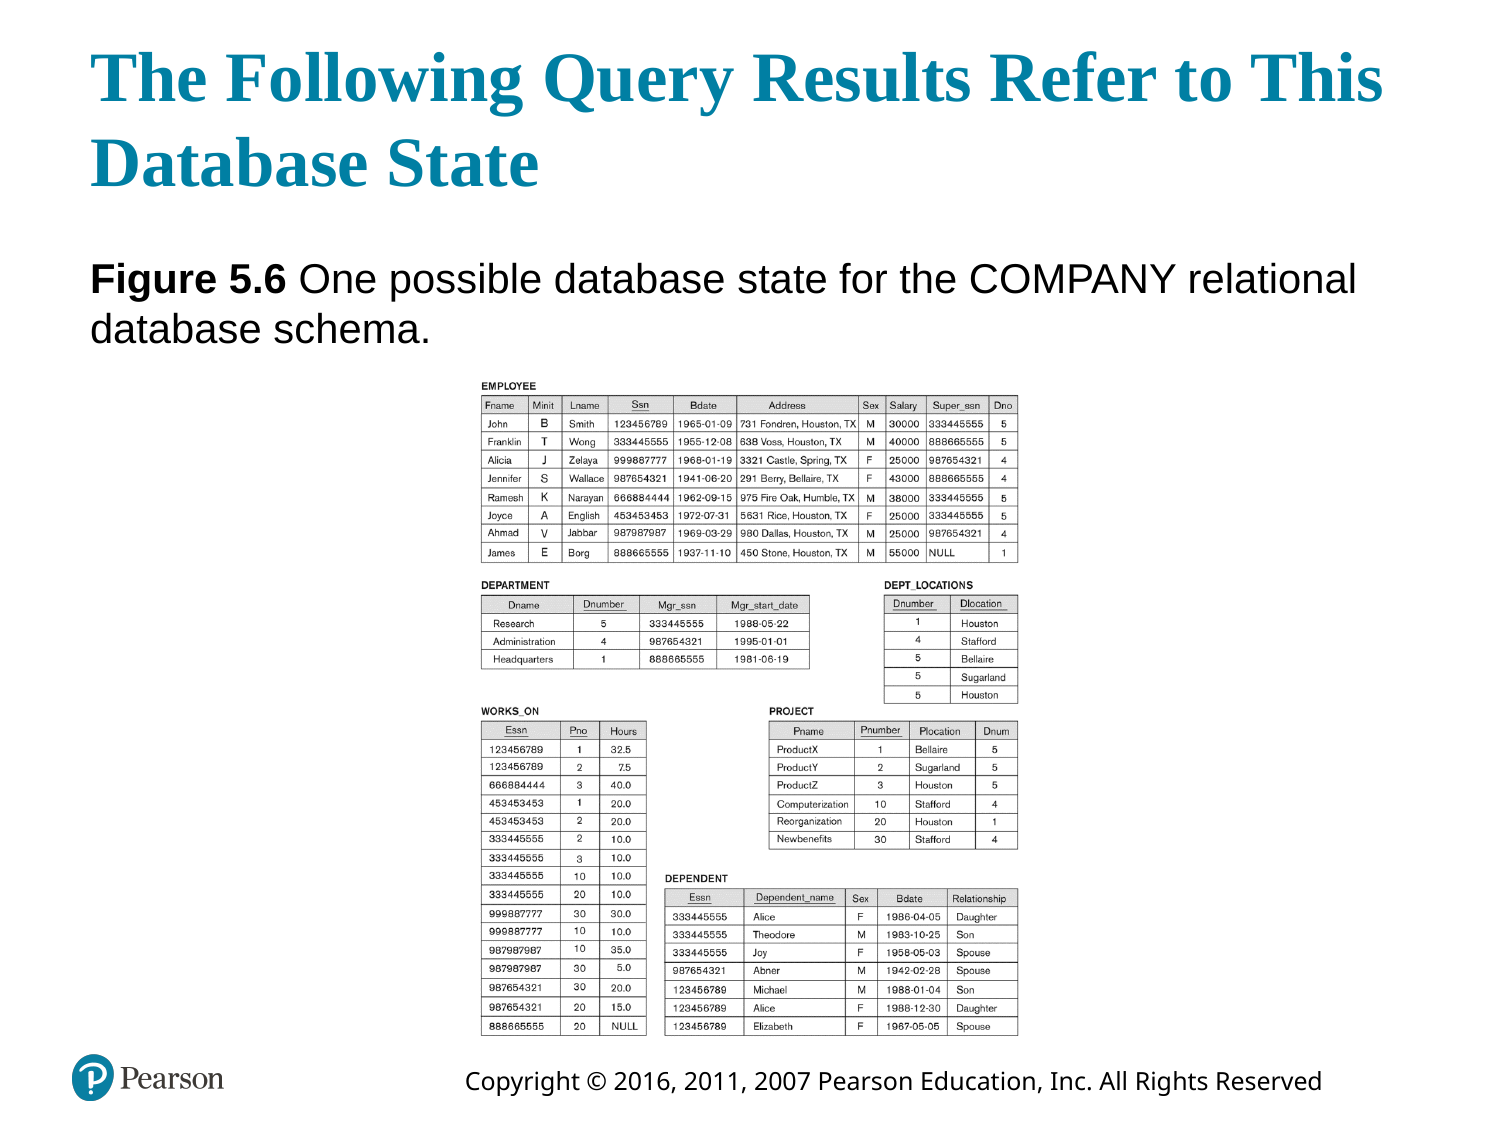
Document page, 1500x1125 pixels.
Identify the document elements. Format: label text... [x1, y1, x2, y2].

picture [72, 1054, 88, 1070]
picture [479, 374, 1021, 1037]
list Figure 5.6 One possible database state for the COMPANY relational database schema. [75, 236, 1425, 354]
picture [80, 1063, 106, 1088]
title The Following Query Results Refer to This Database State [75, 35, 1425, 216]
picture [98, 1054, 224, 1101]
picture [72, 1087, 83, 1101]
